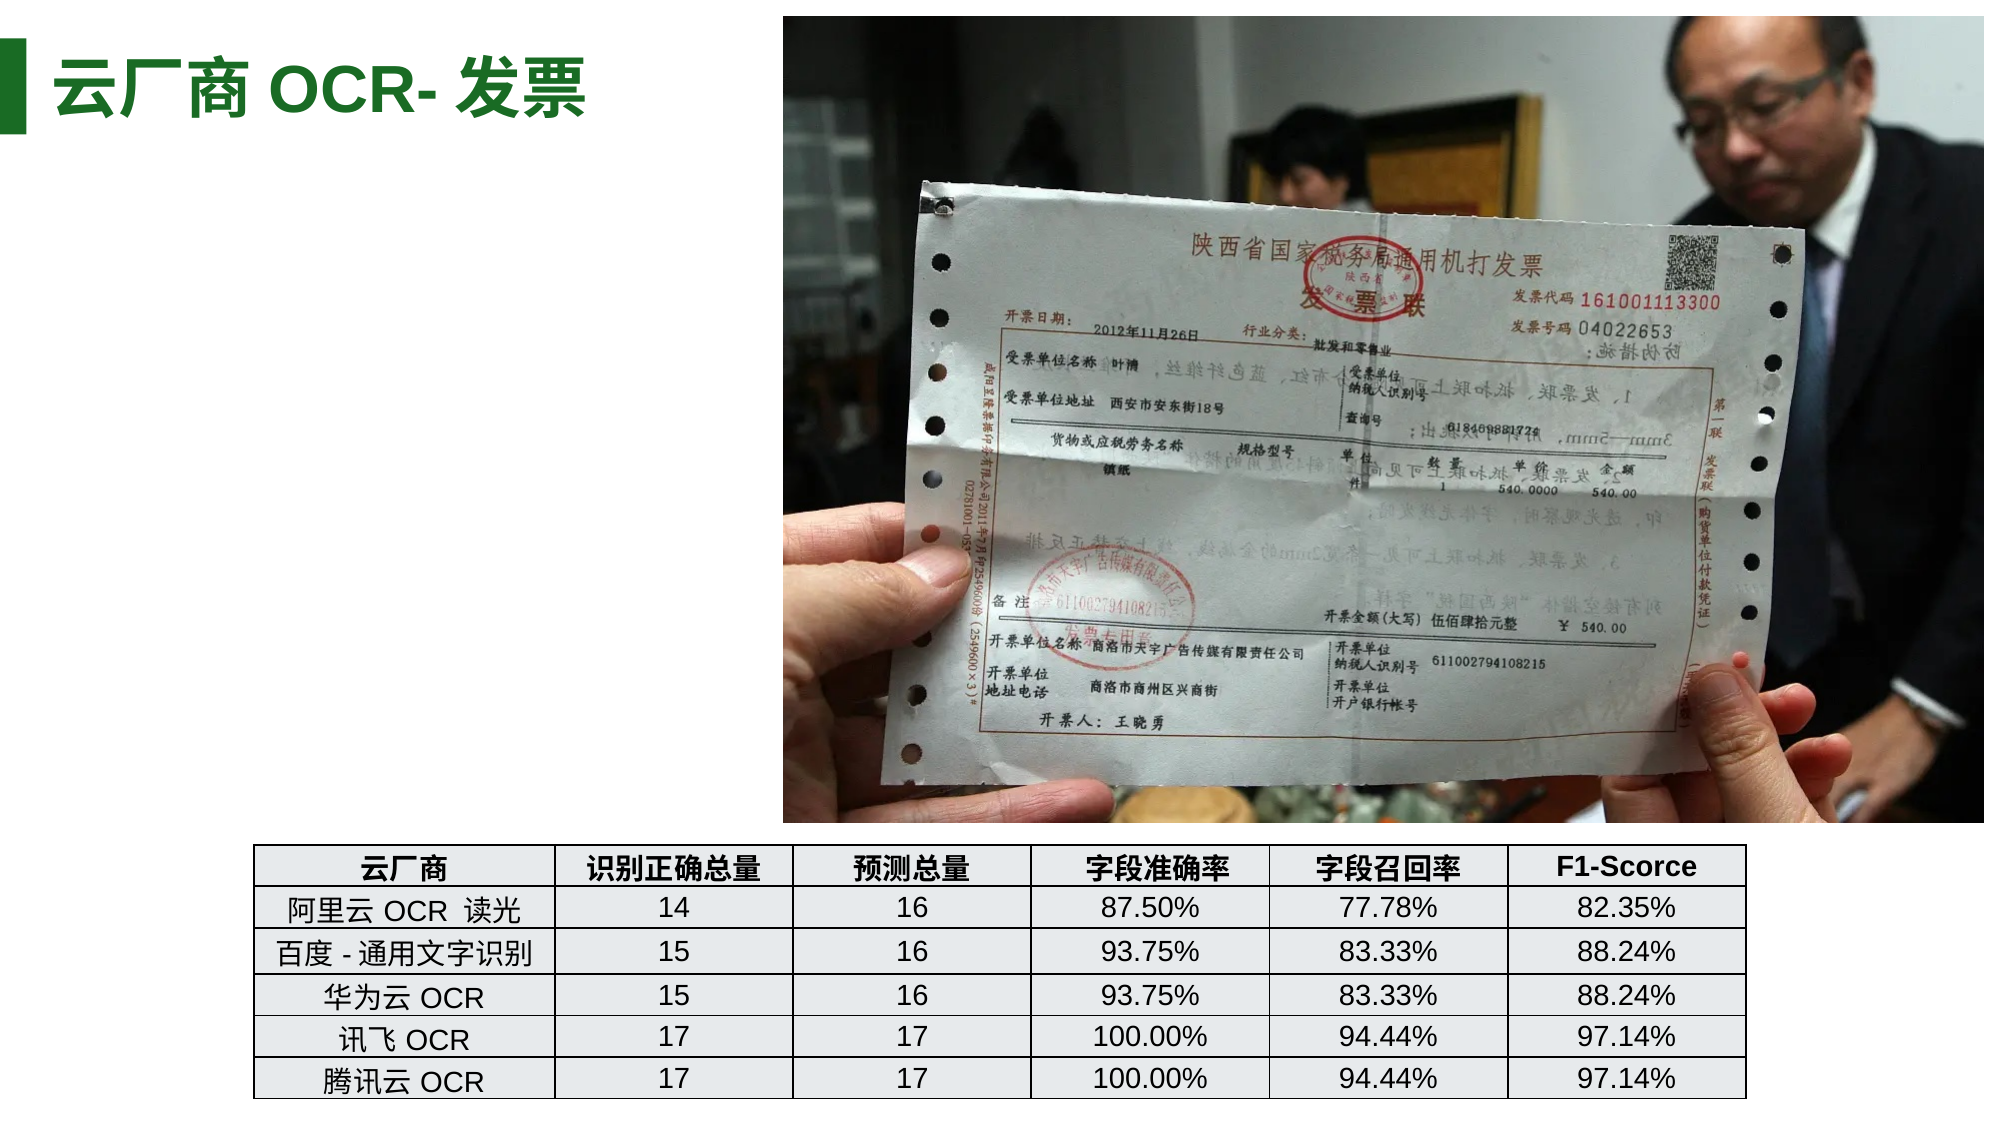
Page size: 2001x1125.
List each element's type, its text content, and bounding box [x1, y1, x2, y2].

table_cell 93.75% [1032, 929, 1269, 973]
table_header F1-Scorce [1509, 846, 1745, 885]
table_cell 16 [794, 975, 1030, 1015]
table_cell 83.33% [1270, 929, 1507, 973]
table_header 字段准确率 [1032, 846, 1269, 885]
table_cell 17 [794, 1016, 1030, 1056]
table_cell 100.00% [1032, 1016, 1269, 1056]
table_header 字段召回率 [1270, 846, 1507, 885]
table_cell 百度-通用文字识别 [255, 929, 554, 973]
table_cell 14 [556, 887, 792, 927]
table_header 云厂商 [255, 846, 554, 885]
table_cell 阿里云OCR 读光 [255, 887, 554, 927]
table_cell 讯飞OCR [255, 1016, 554, 1056]
table_cell 77.78% [1270, 887, 1507, 927]
table_cell 83.33% [1270, 975, 1507, 1015]
table_cell 17 [556, 1016, 792, 1056]
text_box [0, 37, 28, 136]
table_cell 97.14% [1509, 1016, 1745, 1056]
table_cell 100.00% [1032, 1058, 1269, 1098]
table_cell 15 [556, 975, 792, 1015]
table_cell 82.35% [1509, 887, 1745, 927]
table_cell 17 [556, 1058, 792, 1098]
table_cell 华为云OCR [255, 975, 554, 1015]
table_cell 88.24% [1509, 929, 1745, 973]
table_cell 97.14% [1509, 1058, 1745, 1098]
picture [783, 15, 1985, 823]
table_cell 87.50% [1032, 887, 1269, 927]
table_cell 93.75% [1032, 975, 1269, 1015]
table_cell 94.44% [1270, 1016, 1507, 1056]
text_box 云厂商OCR-发票 [37, 38, 783, 134]
table_header 识别正确总量 [556, 846, 792, 885]
table_header 预测总量 [794, 846, 1030, 885]
table_cell 16 [794, 887, 1030, 927]
table_cell 88.24% [1509, 975, 1745, 1015]
table_cell 17 [794, 1058, 1030, 1098]
table_cell 94.44% [1270, 1058, 1507, 1098]
table_cell 腾讯云OCR [255, 1058, 554, 1098]
table_cell 15 [556, 929, 792, 973]
table_cell 16 [794, 929, 1030, 973]
